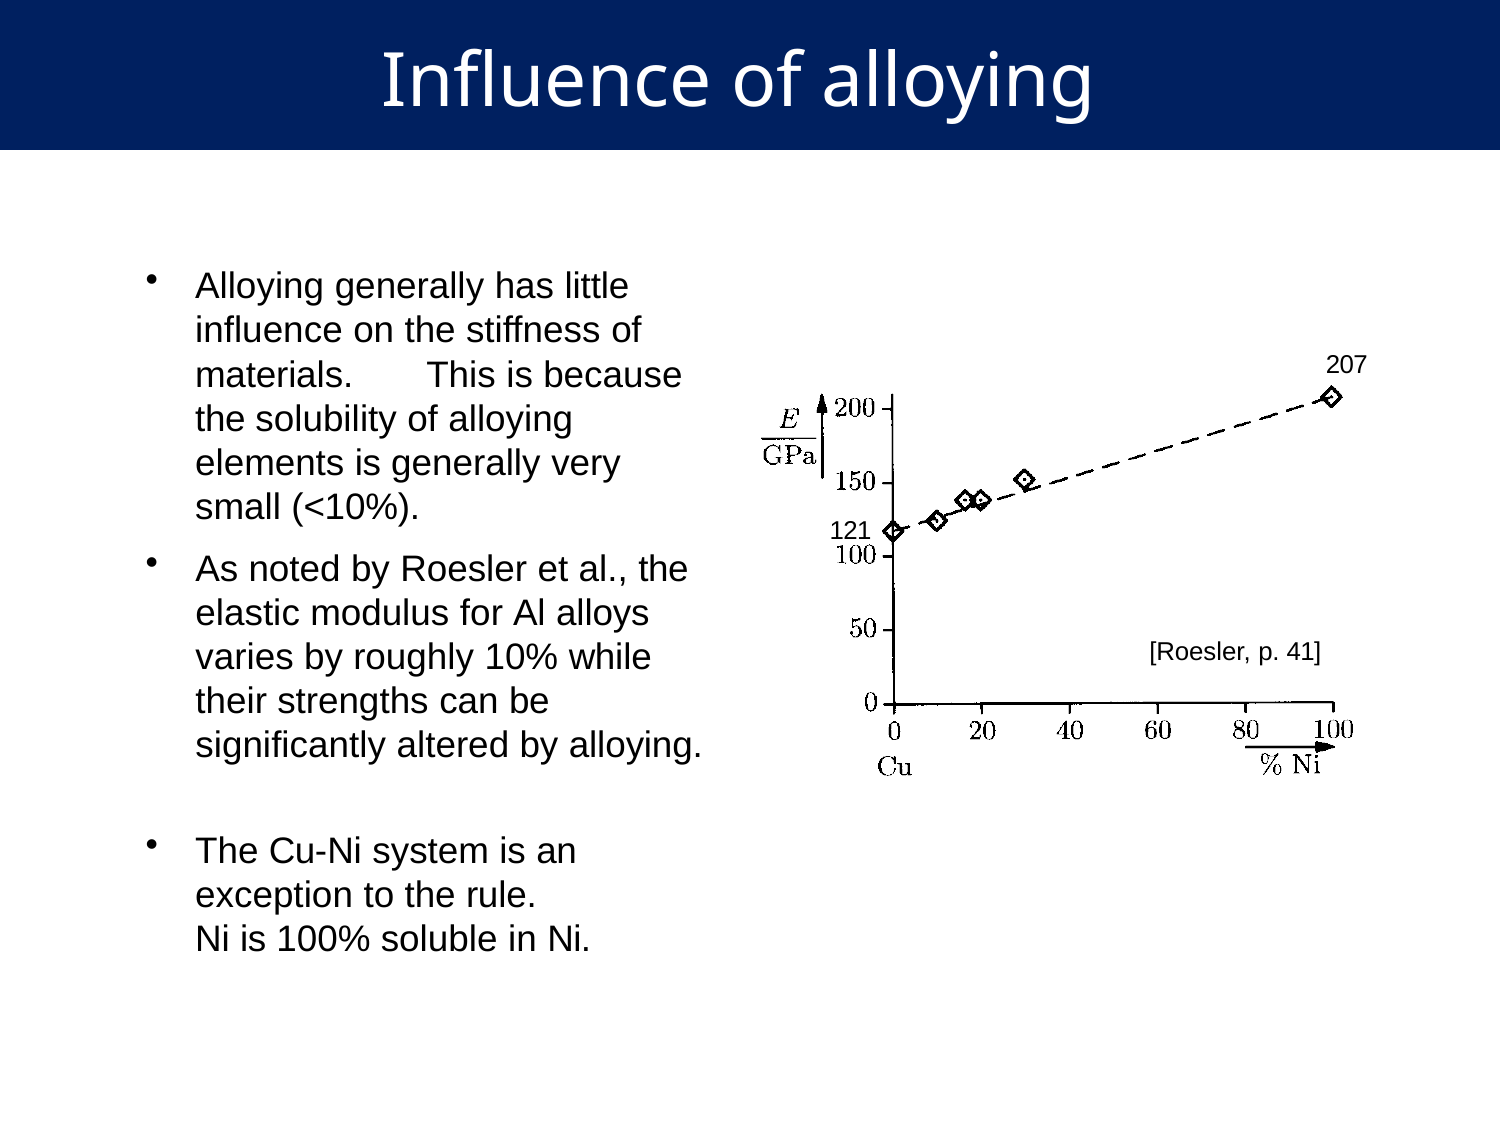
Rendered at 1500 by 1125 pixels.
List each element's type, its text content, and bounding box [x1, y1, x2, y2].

text_box The Cu-Ni system is an exception to the rule. Ni is 100% soluble in Ni. [143, 824, 630, 959]
picture [761, 385, 1353, 777]
text_box 207 [1324, 346, 1371, 379]
title Influence of alloying [80, 0, 1122, 171]
text_box Alloying generally has little influence on the stiffness of materials. This is because the solubility of alloying elements is generally very small (<10%). [143, 260, 711, 527]
text_box As noted by Roesler et al., the elastic modulus for Al alloys varies by roughly 10% while their strengths can be significantly altered by alloying. [143, 542, 705, 765]
